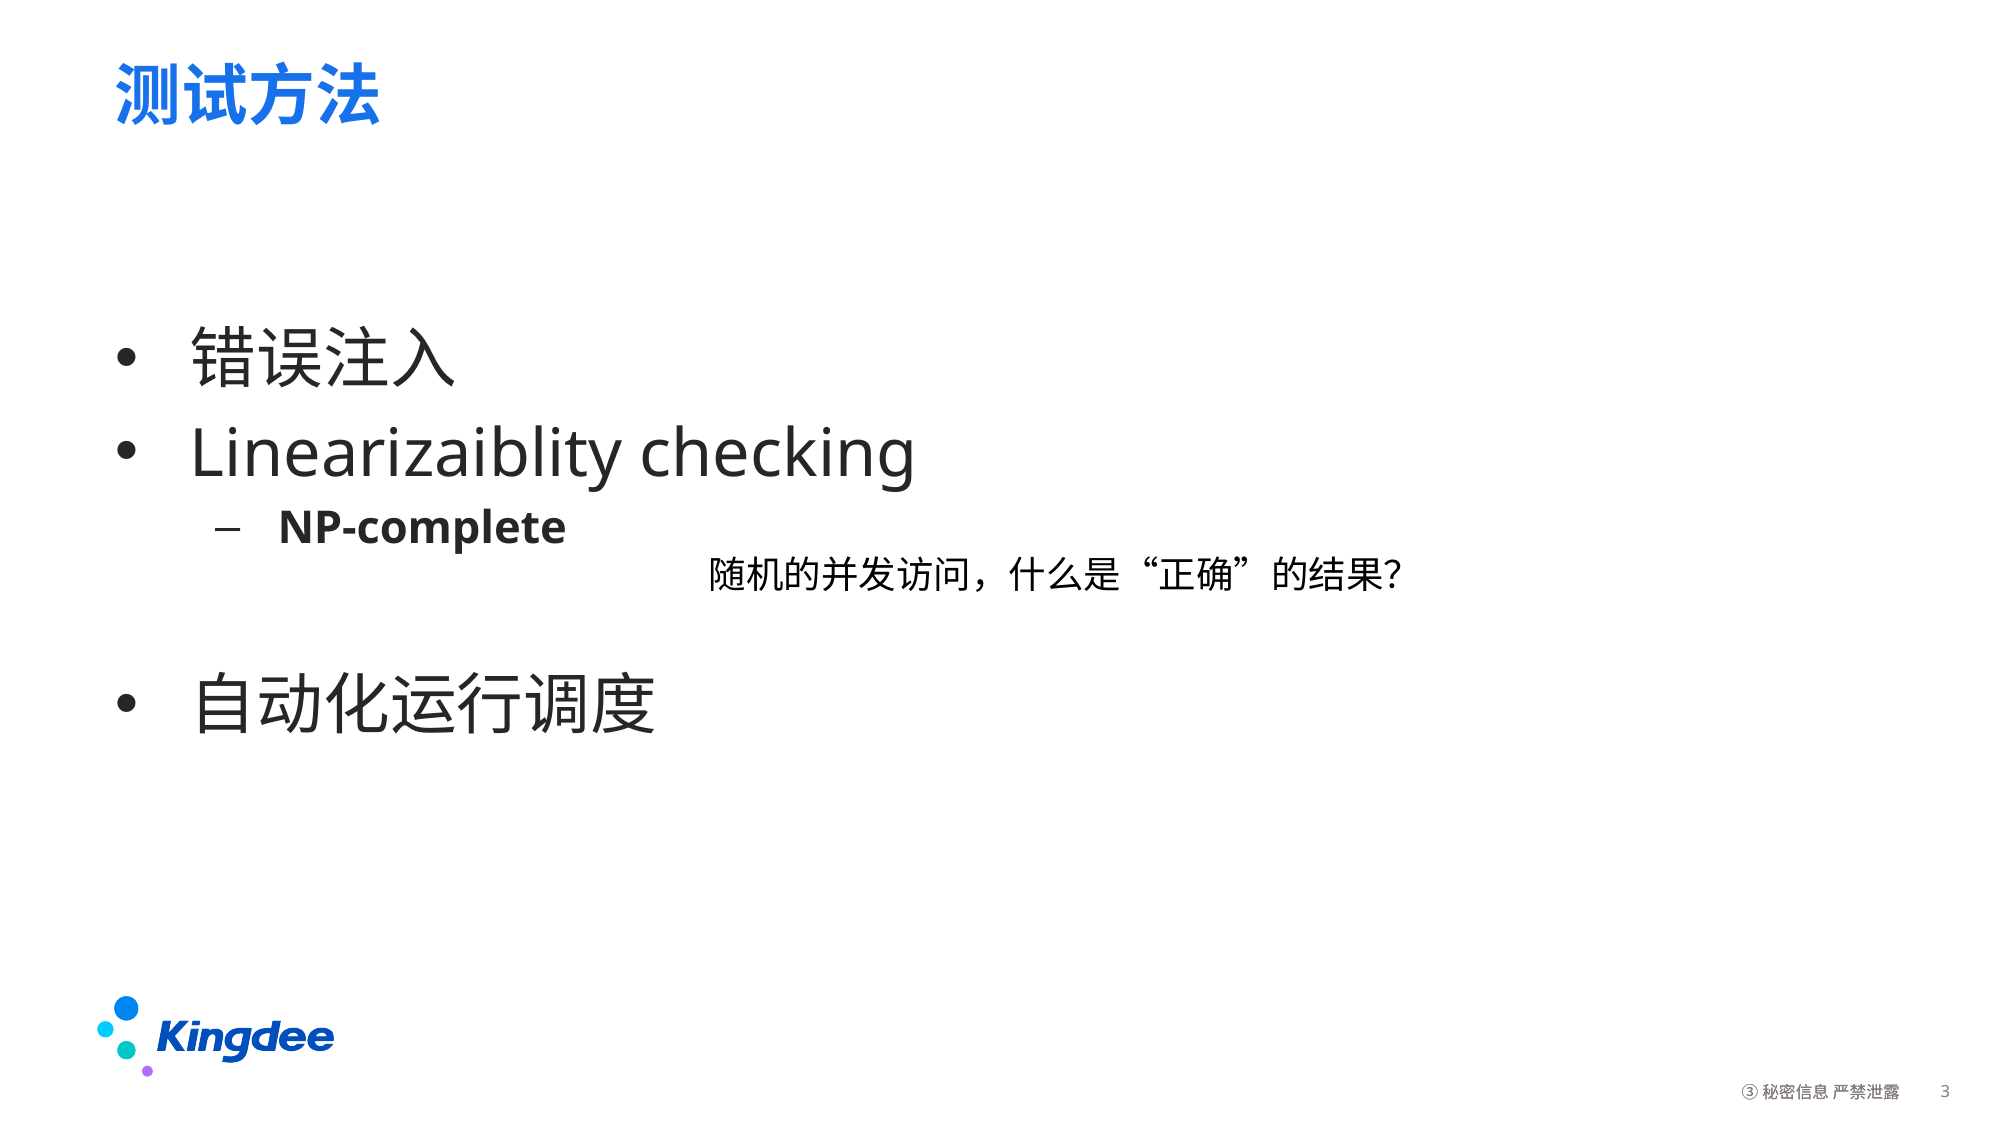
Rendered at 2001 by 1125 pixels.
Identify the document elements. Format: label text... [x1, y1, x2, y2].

text_box 随机的并发访问，什么是“正确”的结果？ [693, 543, 1566, 604]
title 测试方法 [99, 45, 1900, 233]
picture [97, 995, 334, 1077]
list 错误注入 Linearizaiblity checking NP-complete 自动化运行调度 [99, 308, 1900, 980]
